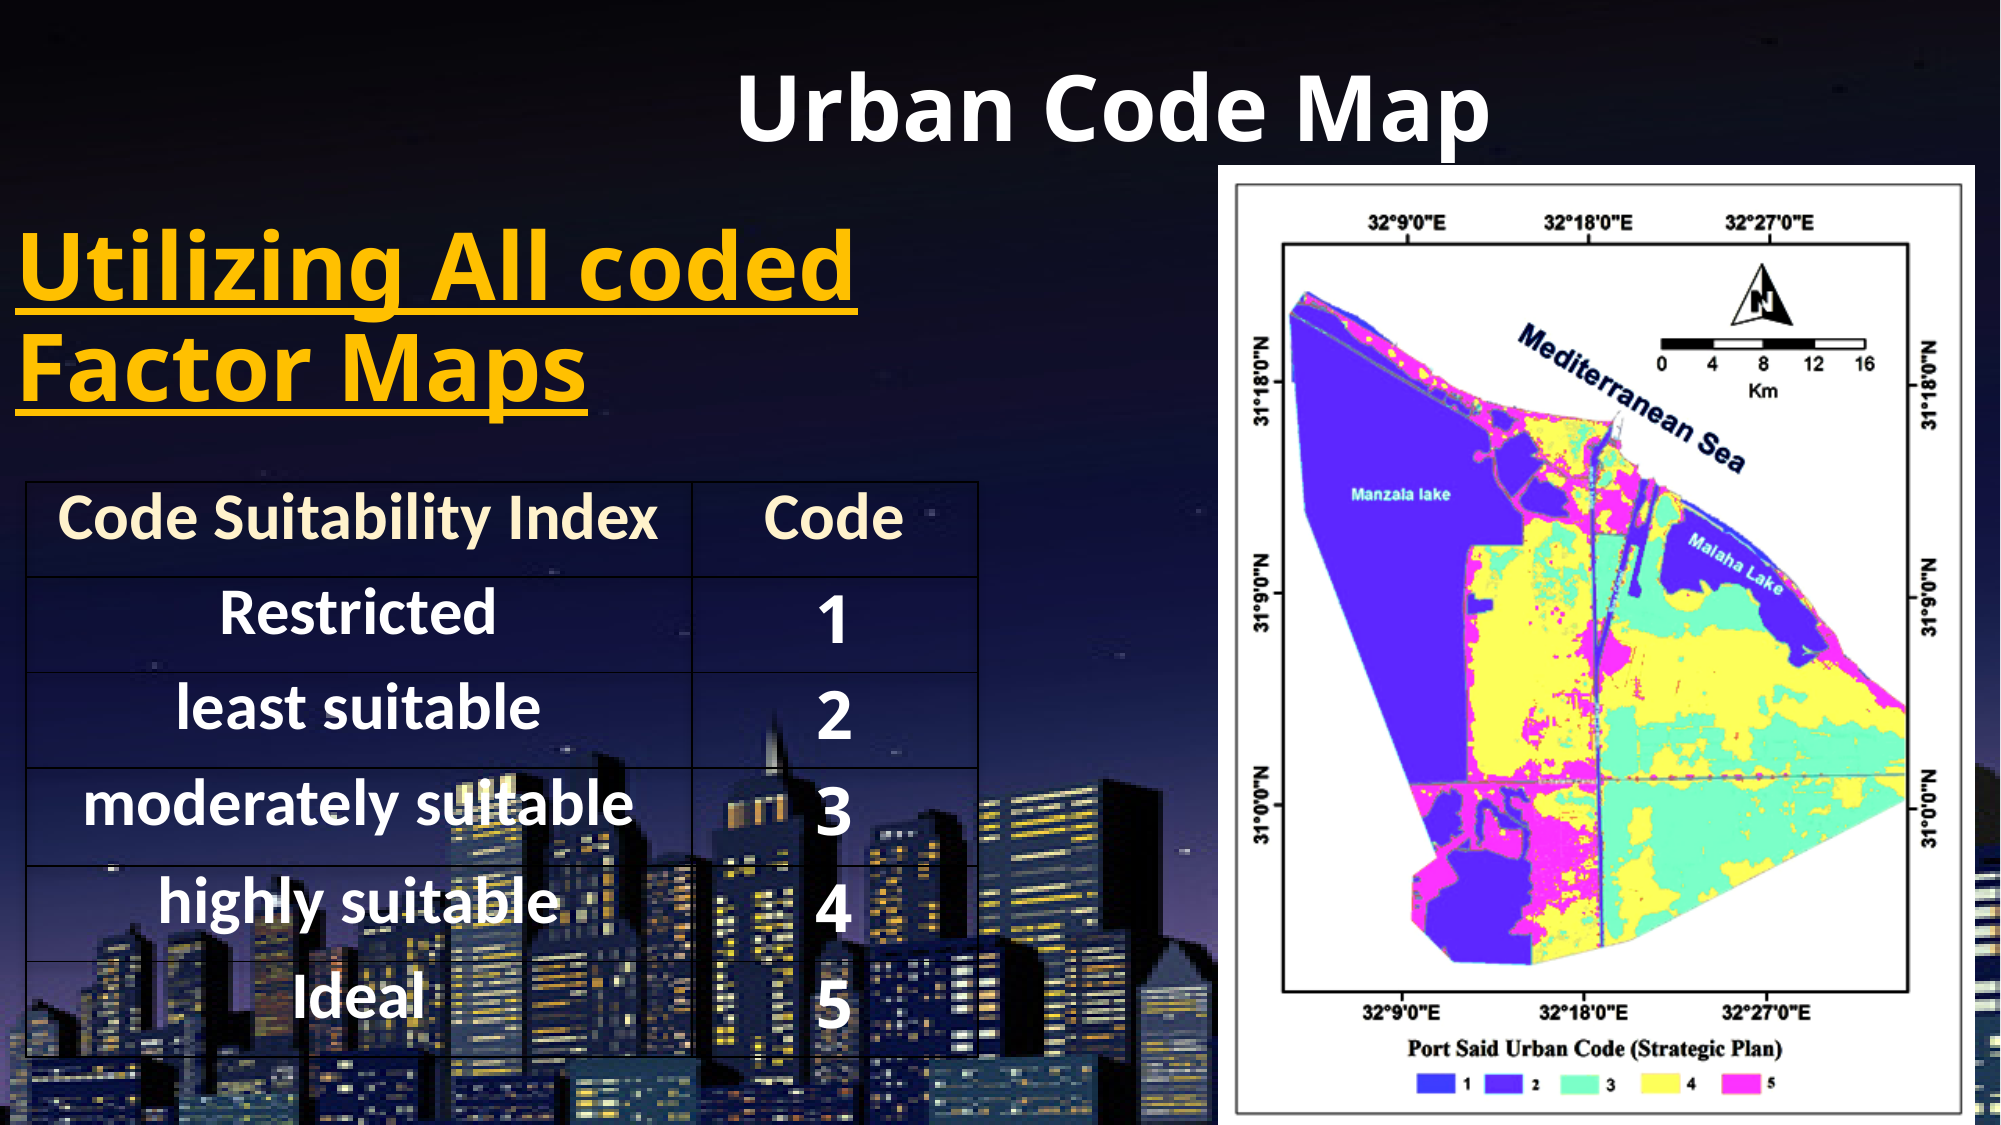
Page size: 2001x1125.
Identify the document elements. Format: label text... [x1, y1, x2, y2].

table_cell Restricted [27, 578, 691, 672]
table_cell 1 [693, 578, 977, 672]
picture [0, 0, 2001, 1125]
table_header Code Suitability Index [27, 483, 691, 576]
table_cell 4 [693, 867, 977, 961]
text_box Urban Code Map [718, 42, 1542, 168]
table_cell least suitable [27, 673, 691, 767]
table_cell 3 [693, 769, 977, 865]
table_header Code [693, 483, 977, 576]
table_cell moderately suitable [27, 769, 691, 865]
title Utilizing All coded Factor Maps [0, 212, 1164, 430]
table_cell 2 [693, 673, 977, 767]
table_cell 5 [693, 962, 977, 1056]
table_cell Ideal [27, 962, 691, 1056]
table_cell highly suitable [27, 867, 691, 961]
